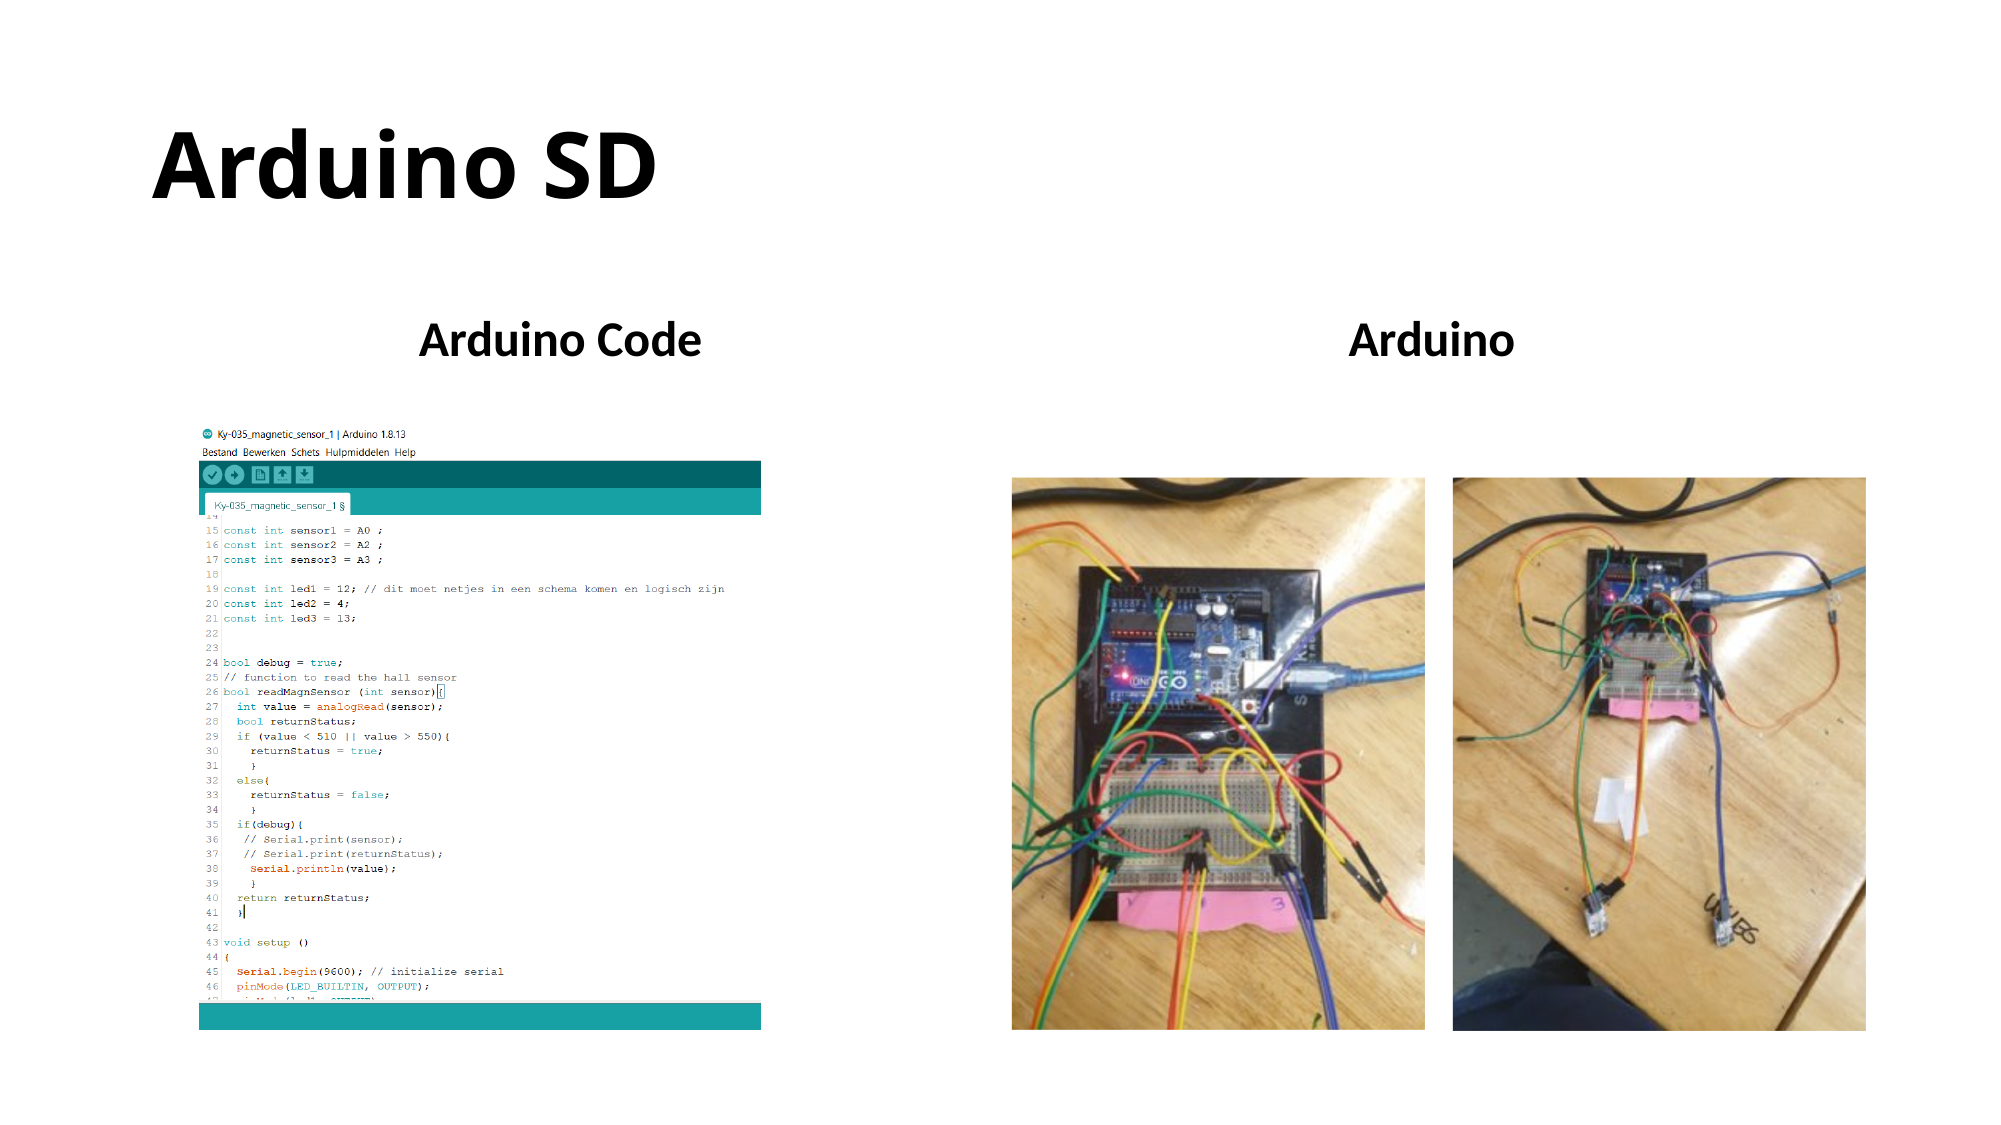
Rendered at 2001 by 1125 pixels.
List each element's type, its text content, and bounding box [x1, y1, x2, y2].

picture [199, 424, 761, 1030]
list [1382, 547, 1935, 961]
picture [1012, 960, 1425, 1029]
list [941, 546, 1494, 960]
list Arduino Code [137, 277, 984, 376]
picture [1453, 478, 1865, 547]
list Arduino [1012, 277, 1863, 376]
title Arduino SD [137, 59, 1863, 278]
picture [1012, 478, 1425, 546]
picture [1453, 961, 1865, 1031]
